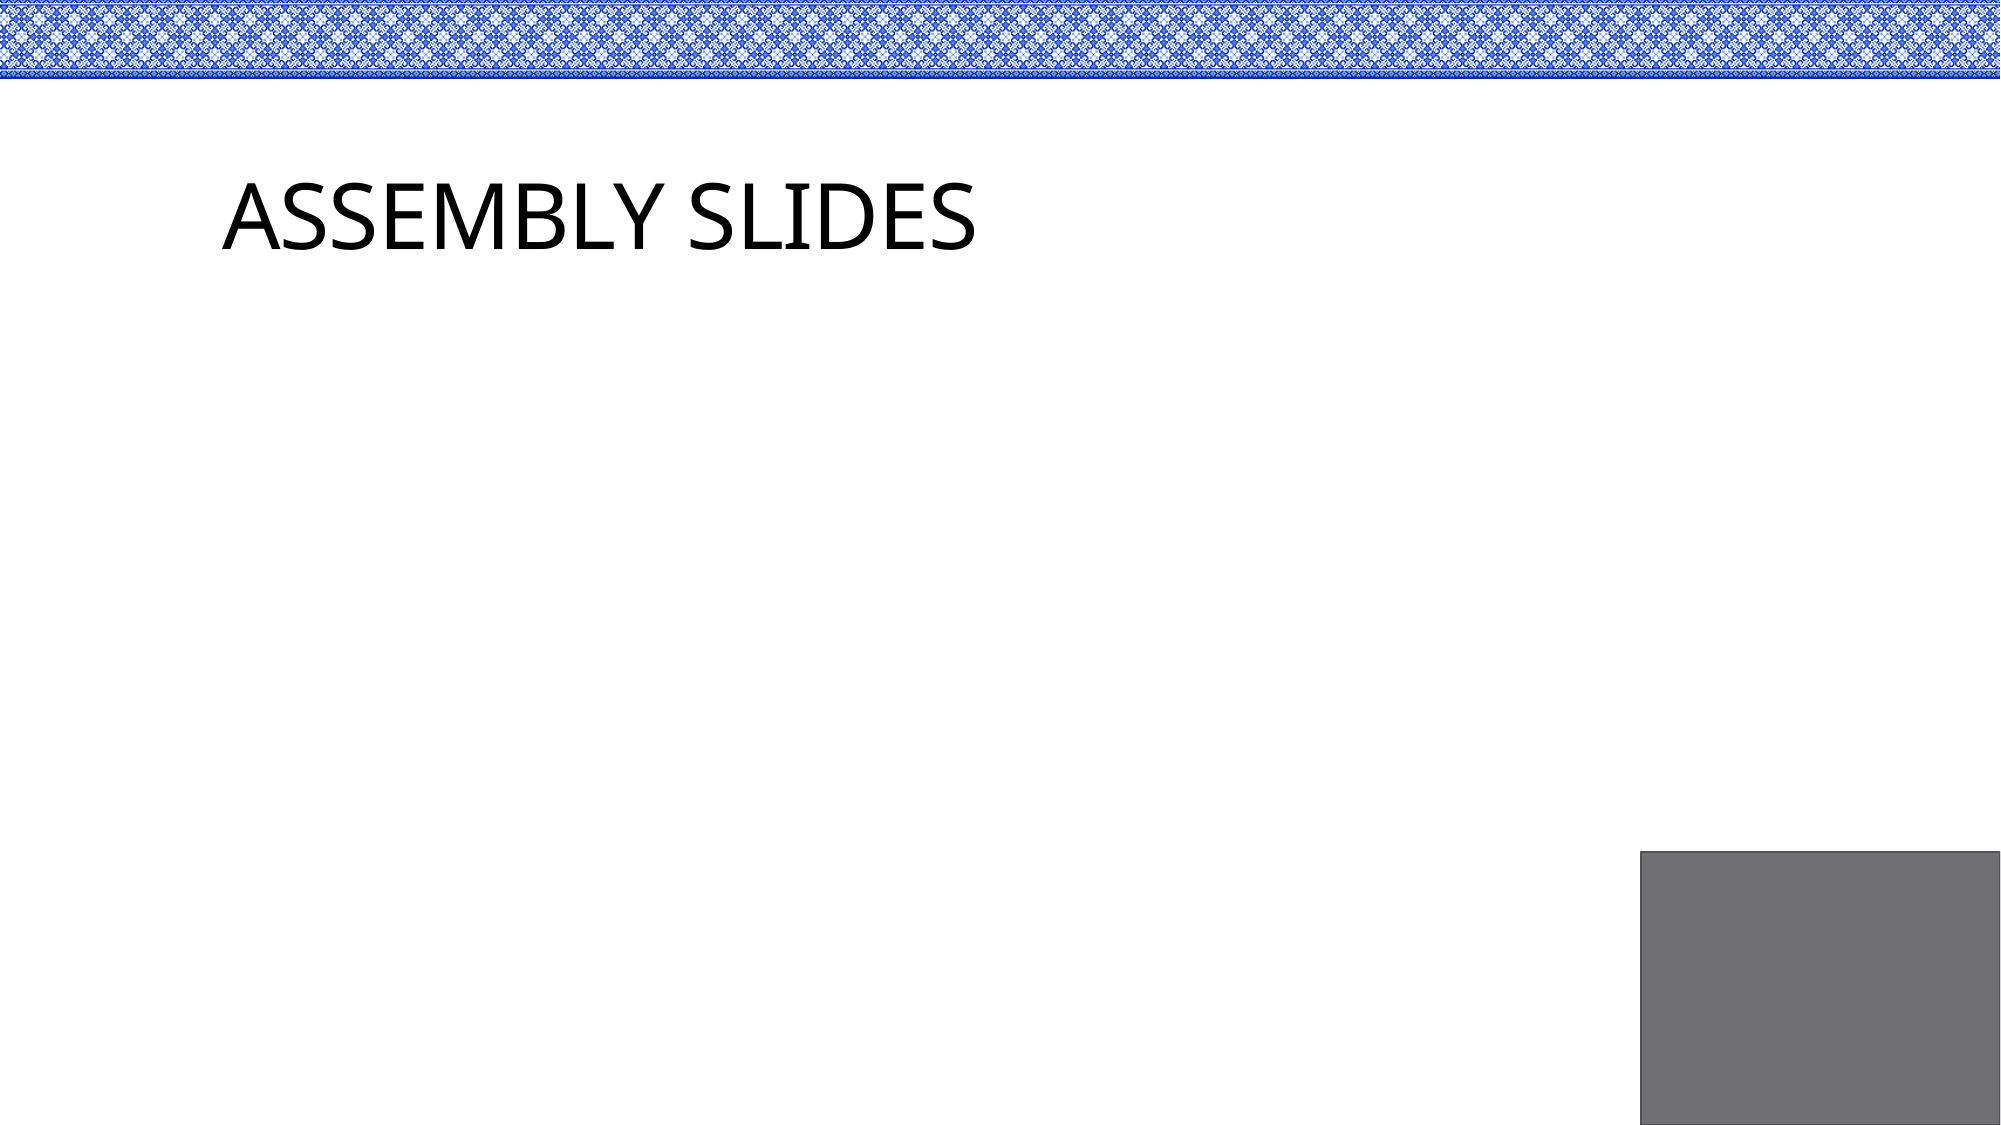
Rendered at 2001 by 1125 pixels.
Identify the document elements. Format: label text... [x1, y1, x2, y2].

picture [0, 0, 2000, 79]
title ASSEMBLY SLIDES [206, 60, 1797, 278]
